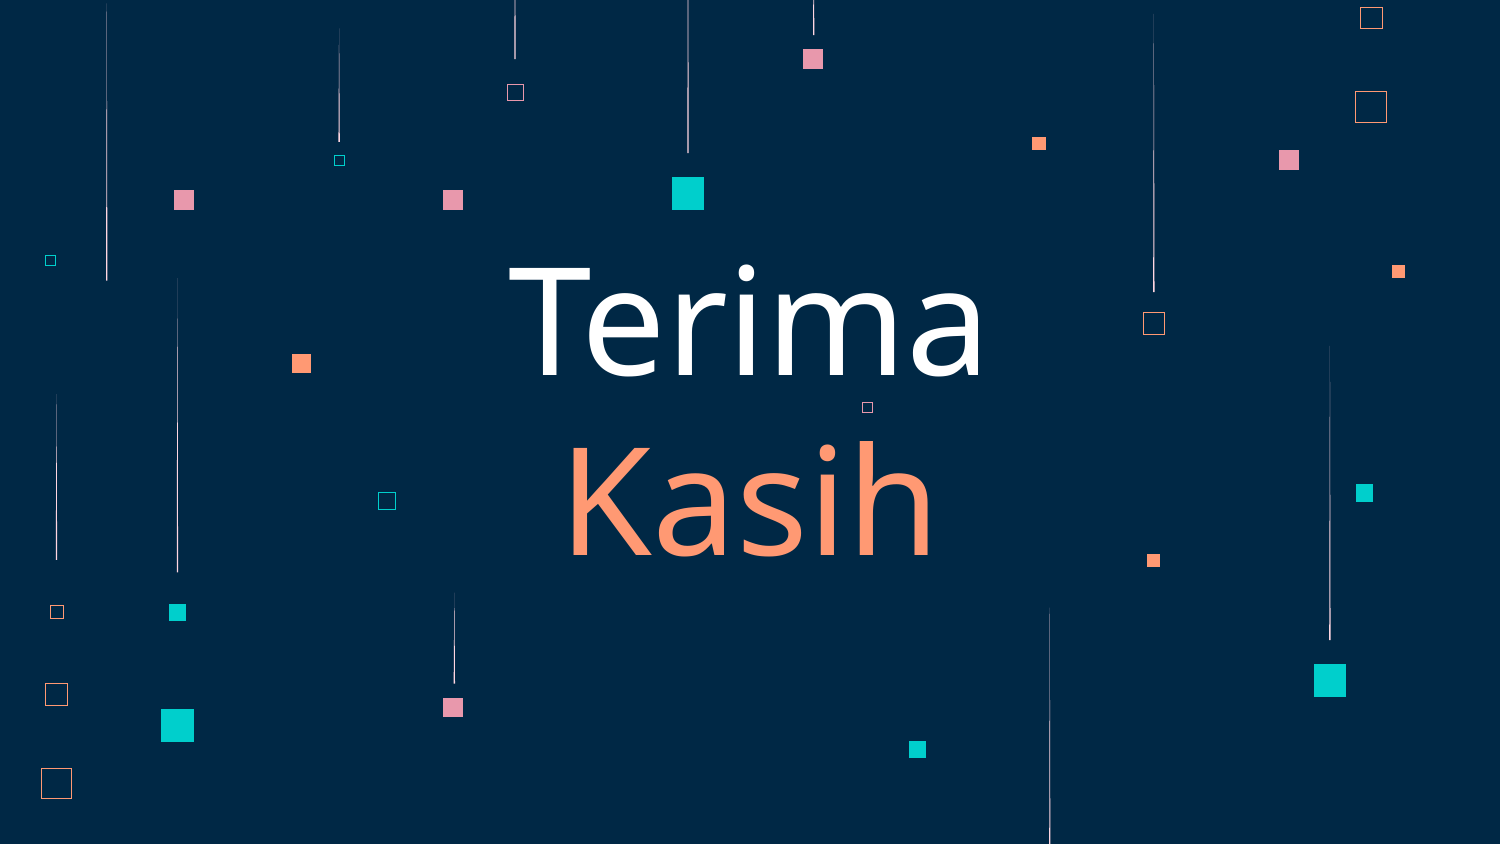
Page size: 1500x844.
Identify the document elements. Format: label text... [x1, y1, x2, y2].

title Terima Kasih [334, 229, 1166, 582]
